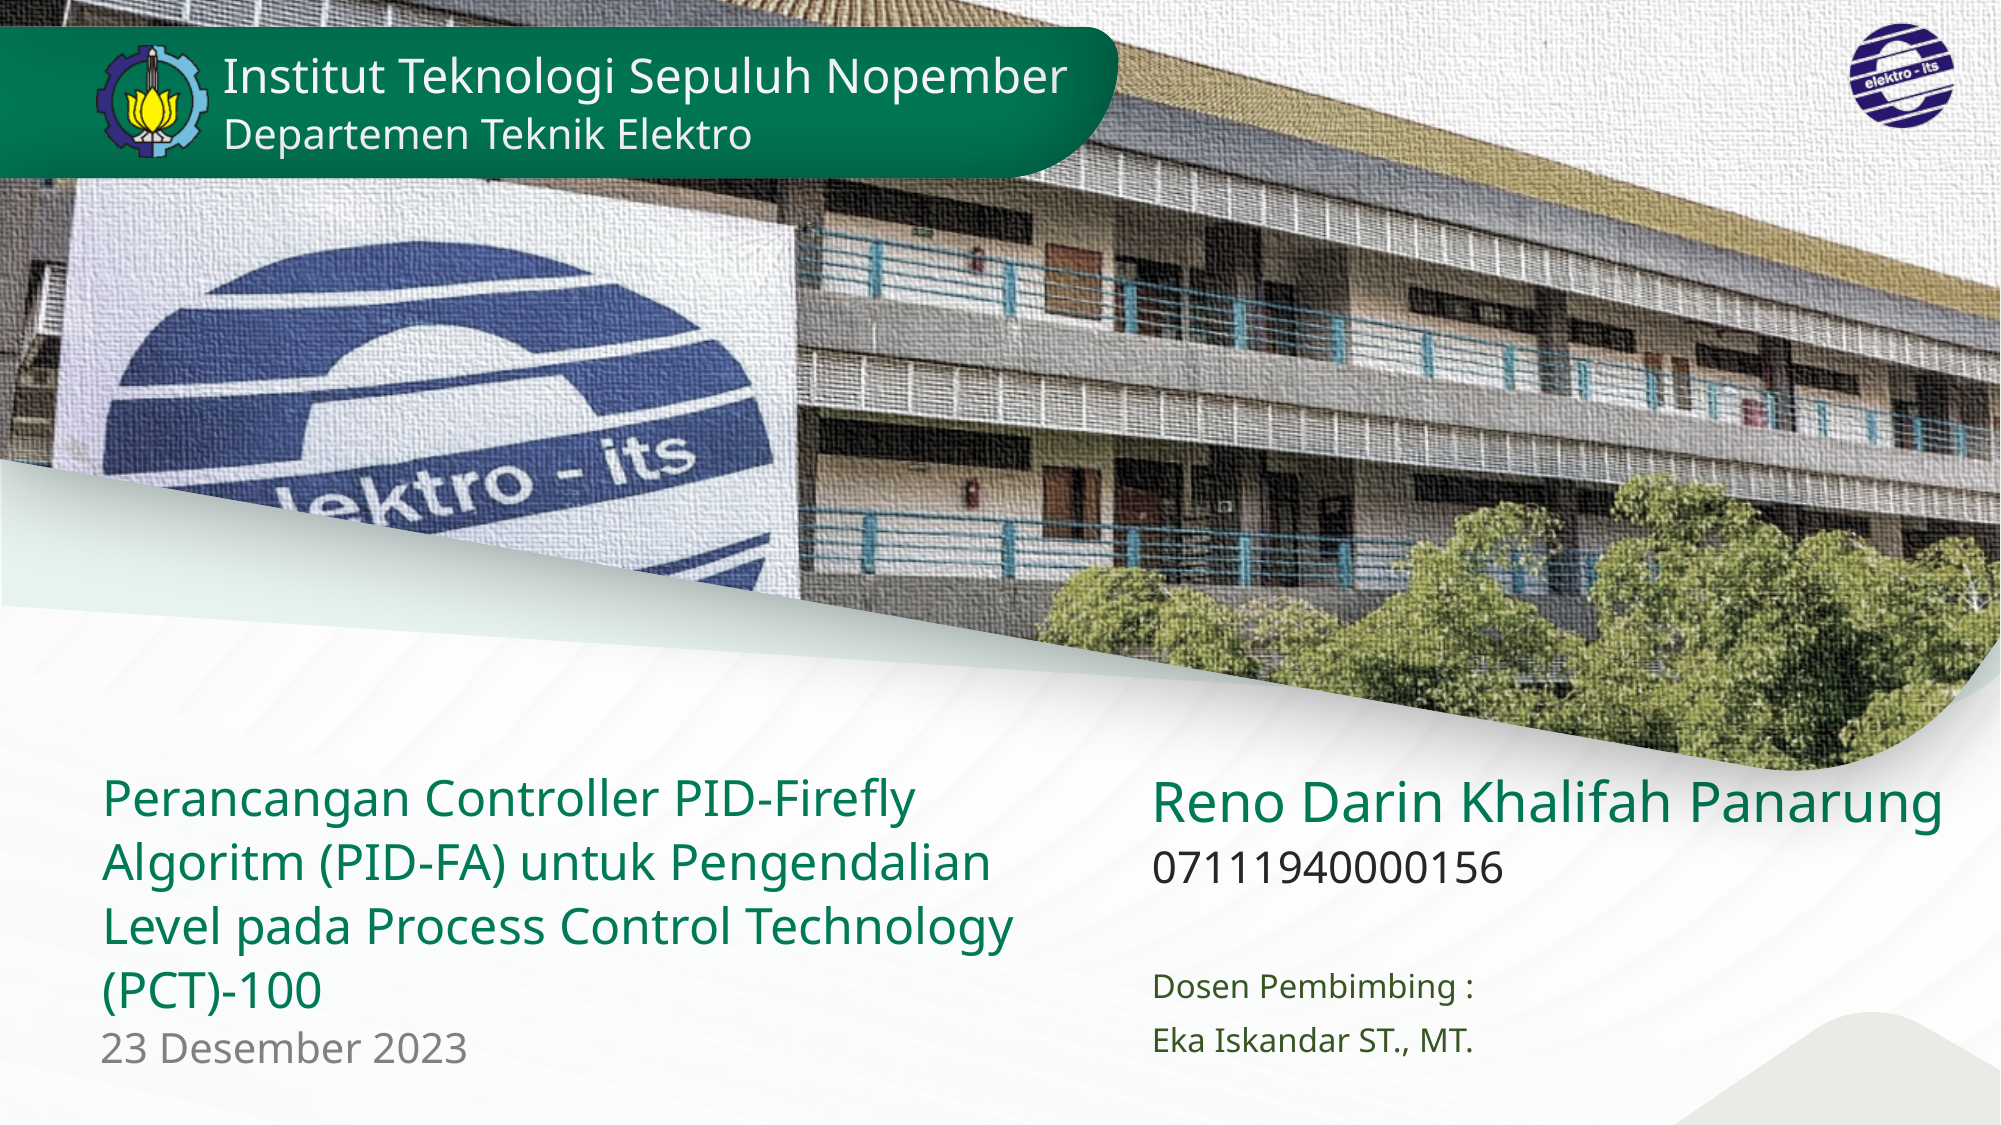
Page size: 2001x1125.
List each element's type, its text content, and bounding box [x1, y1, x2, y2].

text_box [1151, 948, 1953, 1092]
list Reno Darin Khalifah Panarung [1151, 771, 1727, 835]
picture [0, 0, 2001, 1070]
list 07111940000156 Dosen Pembimbing : Eka Iskandar ST., MT. [1151, 846, 1954, 1062]
title Perancangan Controller PID-Firefly Algoritm (PID-FA) untuk Pengendalian Level pada Process Control Technology (PCT)-100 [0, 771, 1227, 1019]
list 23 Desember 2023 [100, 1027, 1044, 1092]
list Reno Darin Khalifah Panarung [1835, 783, 1954, 835]
